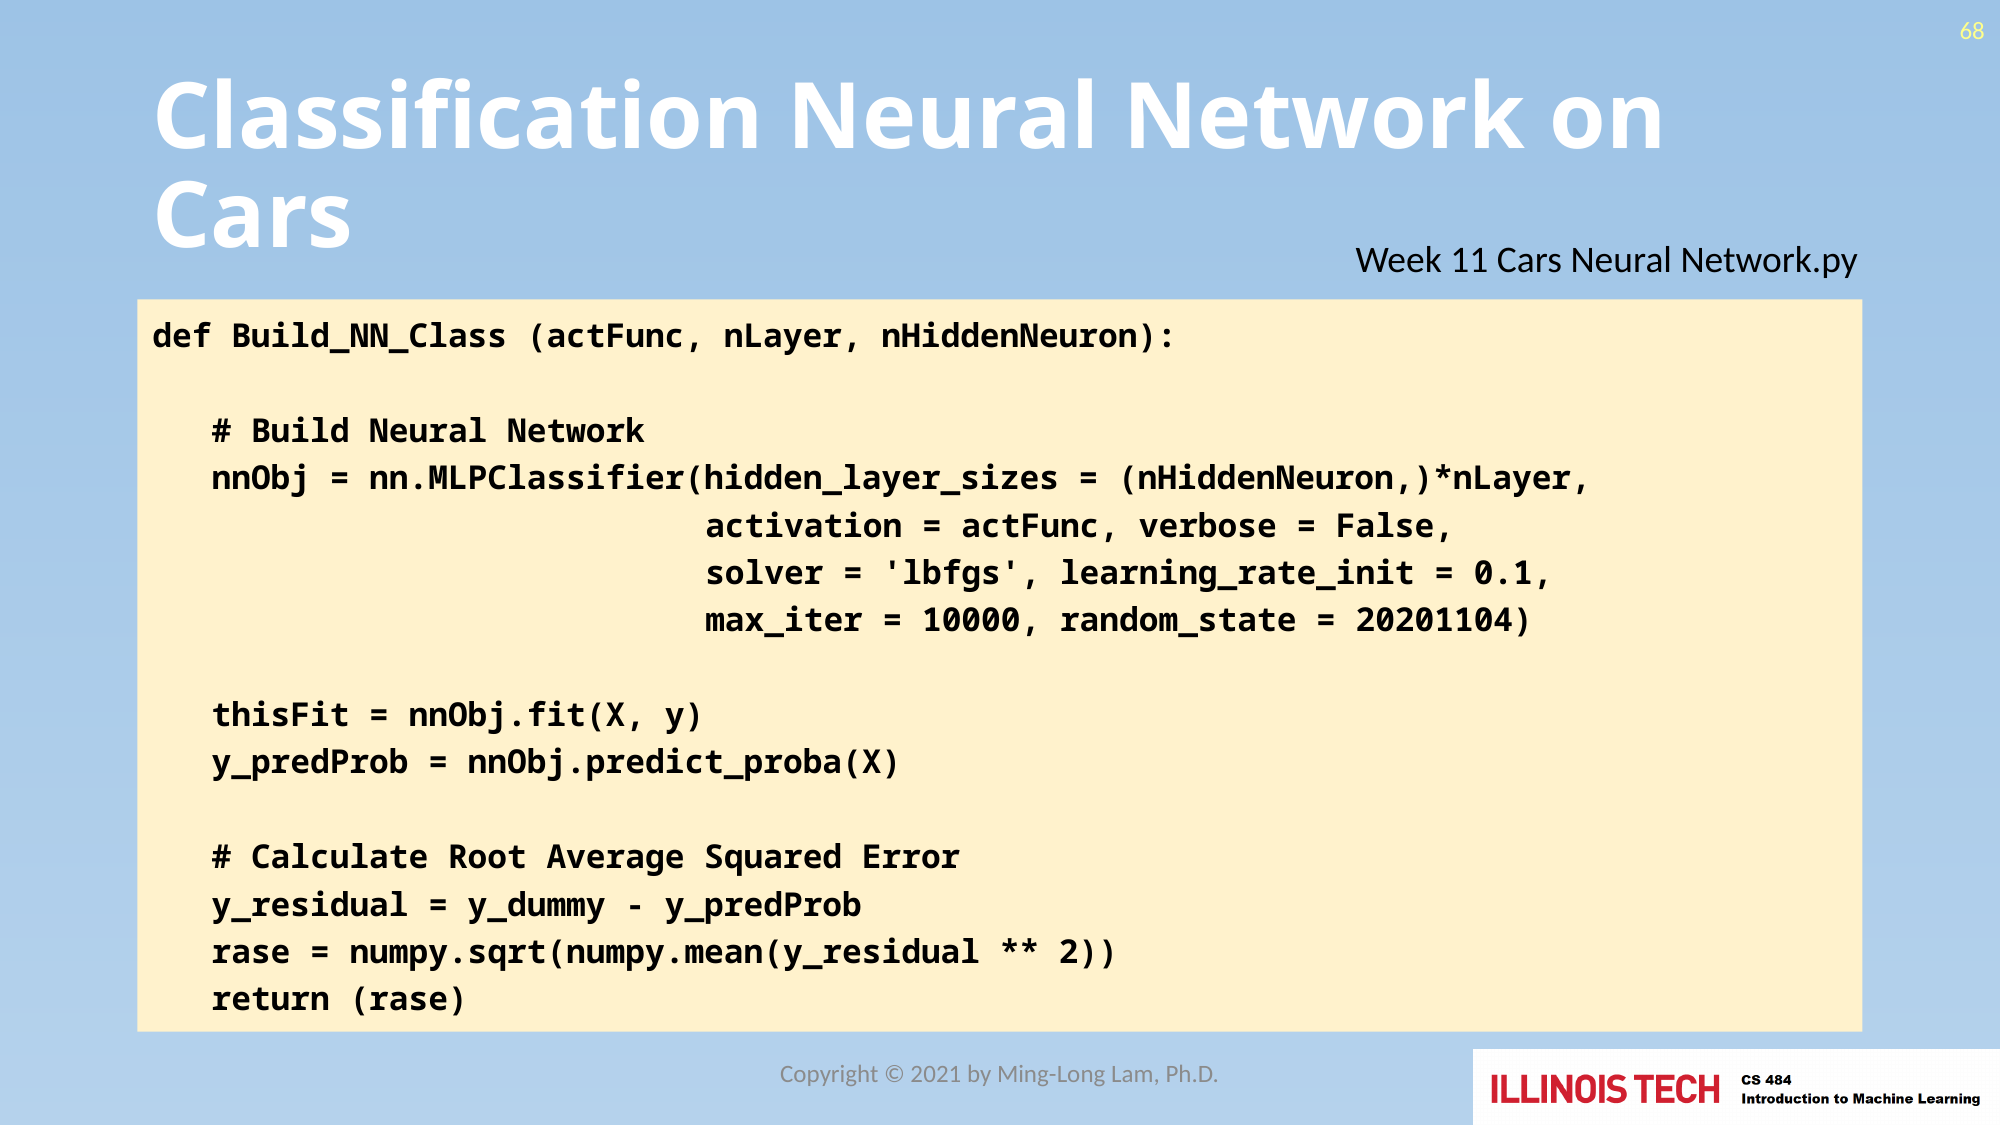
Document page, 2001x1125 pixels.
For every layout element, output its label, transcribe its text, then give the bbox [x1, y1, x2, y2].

title Classification Neural Network on Cars [137, 59, 1863, 278]
text_box Week 11 Cars Neural Network.py [1340, 227, 1874, 288]
list def Build_NN_Class (actFunc, nLayer, nHiddenNeuron): # Build Neural Network nnObj = nn.MLPClassifier(hidden_layer_sizes = (nHiddenNeuron,)*nLayer, activation = actFunc, verbose = False, solver = 'lbfgs', learning_rate_init = 0.1, max_iter = 10000, random_state = 20201104) thisFit = nnObj.fit(X, y) y_predProb = nnObj.predict_proba(X) # Calculate Root Average Squared Error y_residual = y_dummy - y_predProb rase = numpy.sqrt(numpy.mean(y_residual ** 2)) return (rase) [137, 299, 1863, 1032]
slide_number 68 [1550, 0, 2000, 60]
picture [1473, 1049, 2000, 1125]
footer Copyright © 2021 by Ming-Long Lam, Ph.D. [662, 1042, 1338, 1103]
